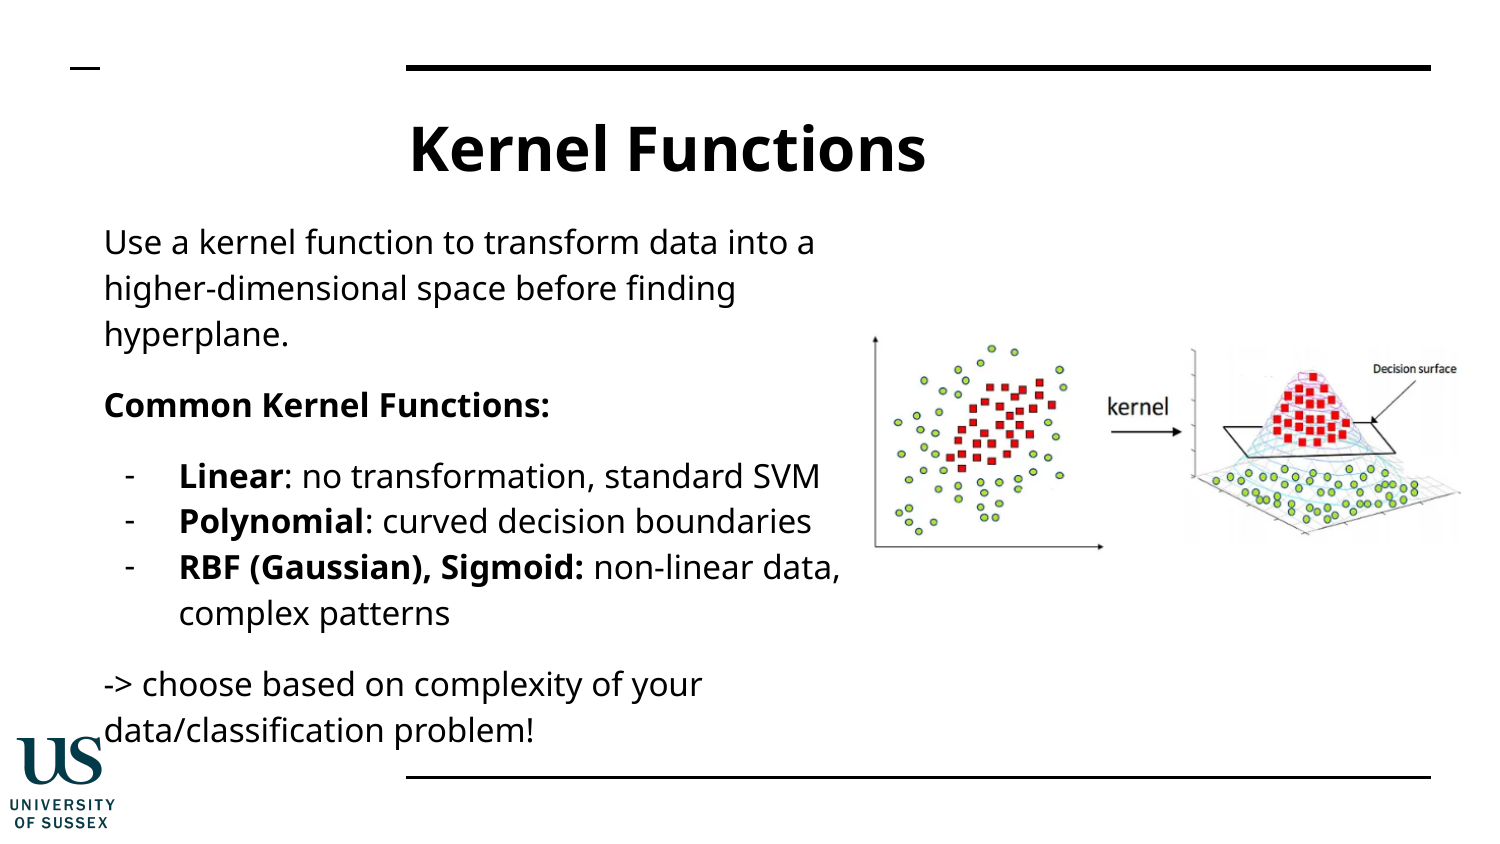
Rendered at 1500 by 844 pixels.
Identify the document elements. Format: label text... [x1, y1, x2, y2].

list Use a kernel function to transform data into a higher-dimensional space before finding hyperplane. Common Kernel Functions: Linear: no transformation, standard SVM Polynomial: curved decision boundaries RBF (Gaussian), Sigmoid: non-linear data, complex patterns -> choose based on complexity of your data/classification problem! [88, 200, 873, 756]
picture [0, 721, 123, 844]
picture [79, 740, 88, 754]
picture [846, 312, 1484, 581]
title Kernel Functions [393, 94, 1431, 199]
